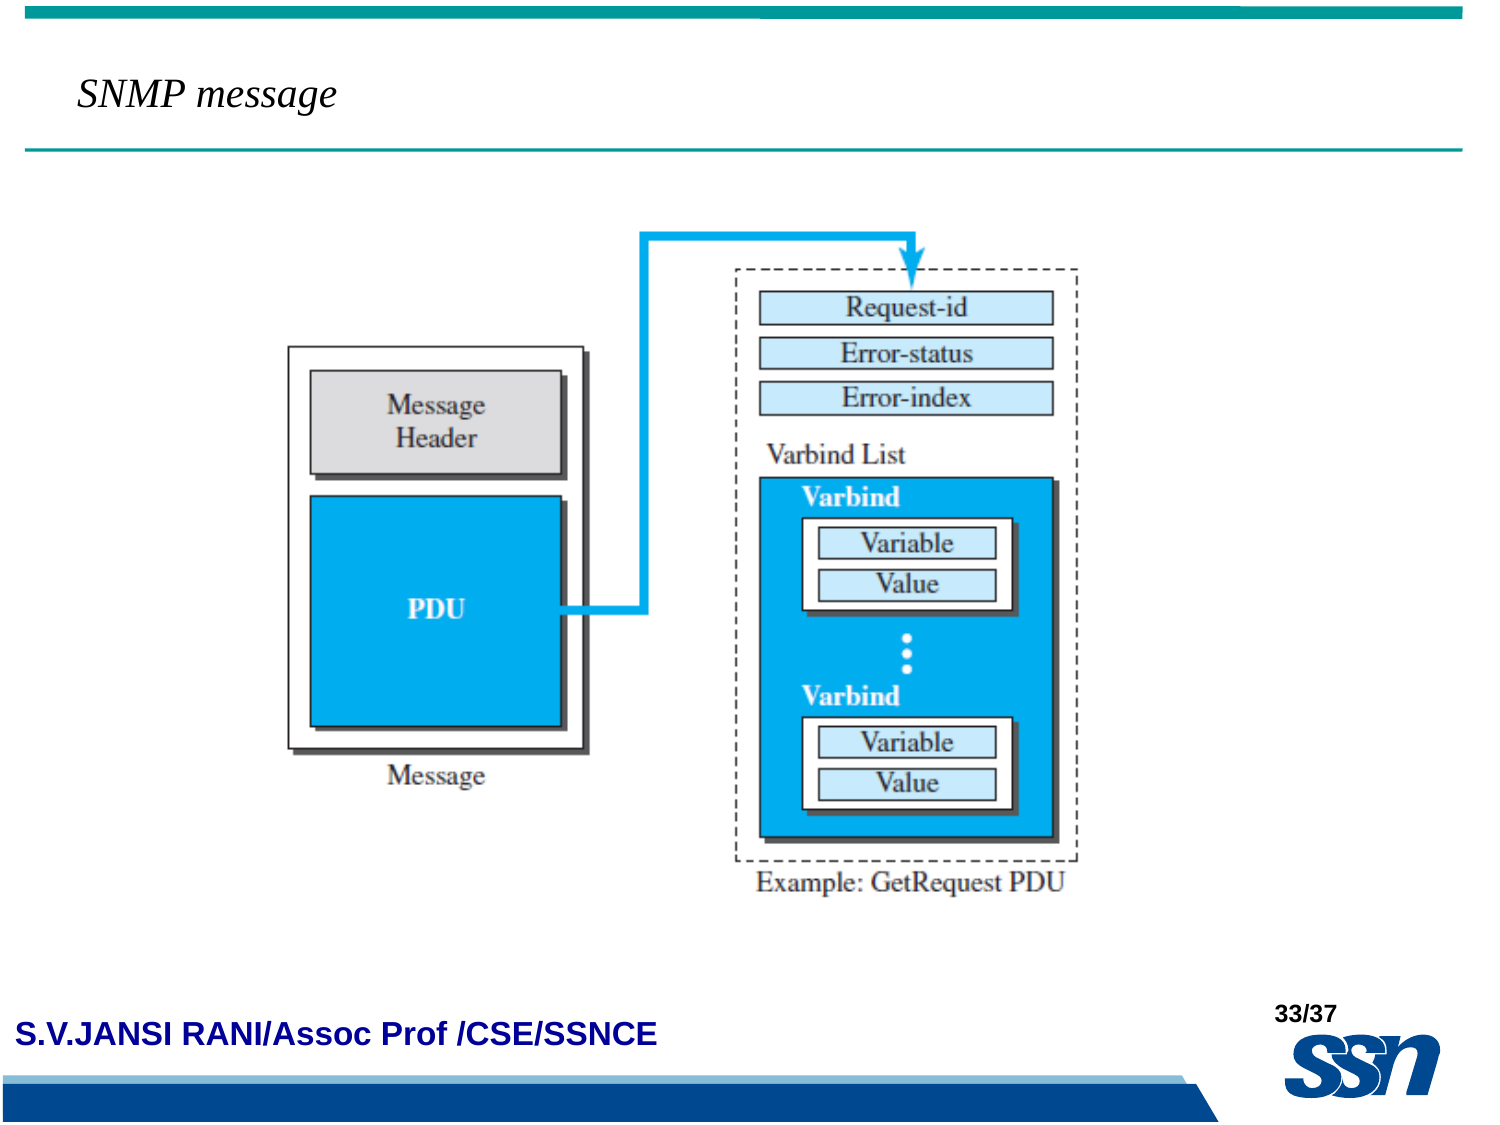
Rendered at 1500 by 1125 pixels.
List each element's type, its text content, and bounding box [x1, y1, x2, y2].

picture [182, 207, 1209, 938]
text_box SNMP message [49, 49, 353, 125]
